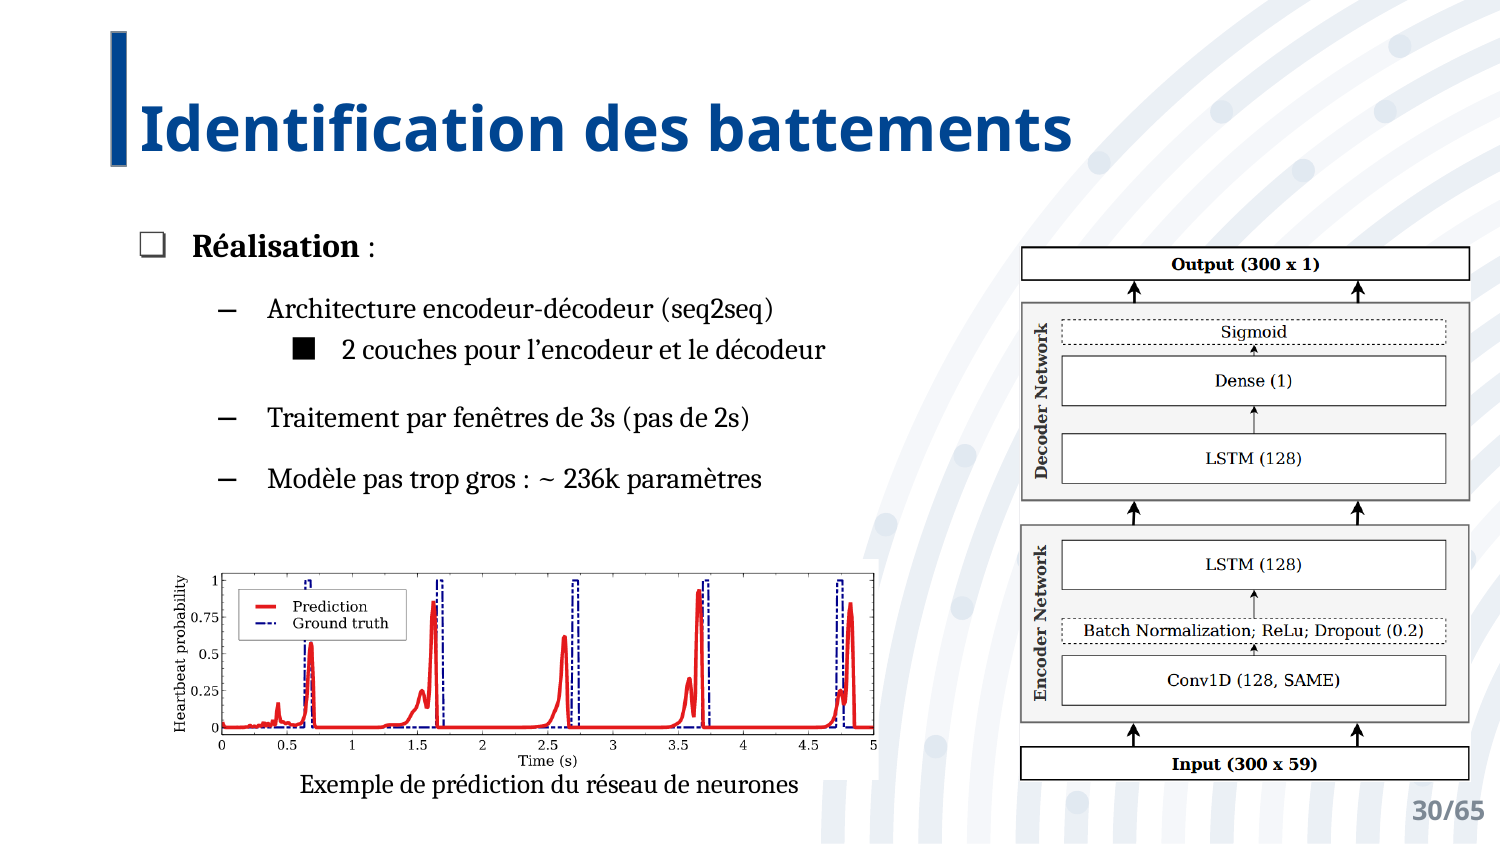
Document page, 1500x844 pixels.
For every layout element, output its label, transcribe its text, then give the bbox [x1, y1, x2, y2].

slide_number 30/65 [1403, 779, 1494, 844]
text_box Exemple de prédiction du réseau de neurones [219, 787, 879, 807]
picture [169, 559, 879, 780]
list Traitement par fenêtres de 3s (pas de 2s) Modèle pas trop gros : ~ 236k paramètres [117, 392, 1004, 515]
list Réalisation : Architecture encodeur-décodeur (seq2seq) 2 couches pour l’encodeur et le décodeur [117, 217, 1004, 371]
picture [1019, 246, 1472, 782]
title Identification des battements [140, 99, 1360, 165]
